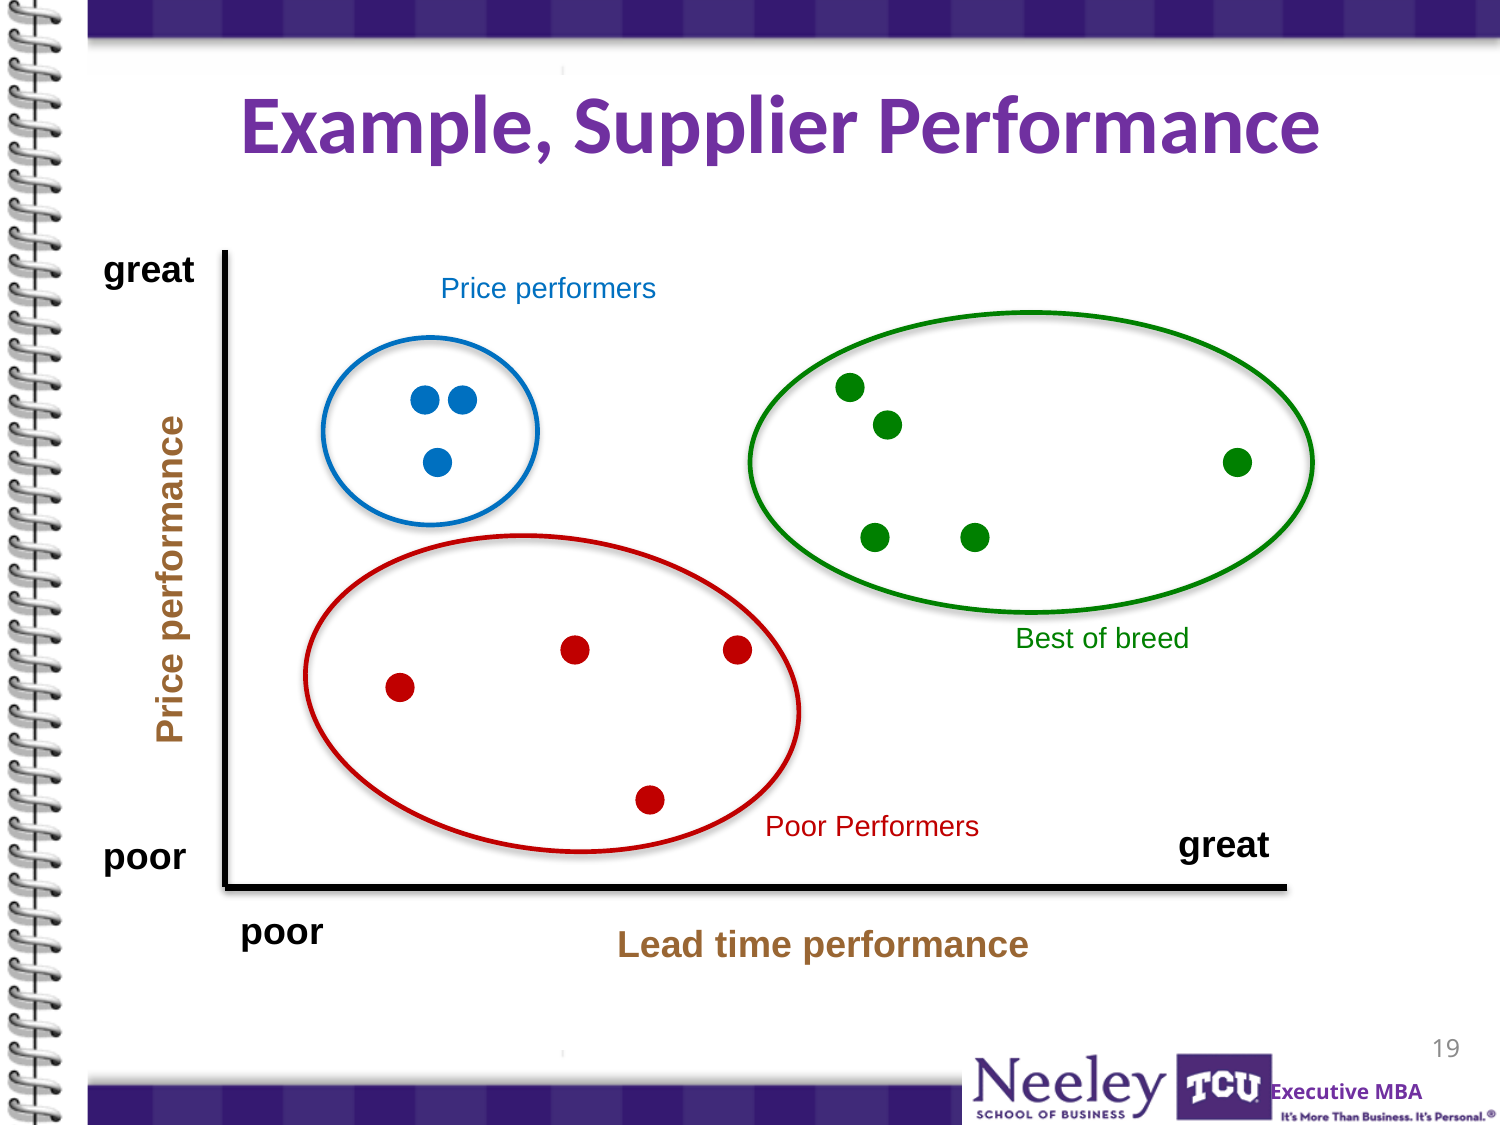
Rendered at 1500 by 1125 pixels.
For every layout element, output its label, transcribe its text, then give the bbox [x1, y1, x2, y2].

text_box poor [225, 899, 339, 960]
text_box [322, 336, 539, 526]
text_box Price performance [137, 401, 198, 760]
text_box Best of breed [1000, 612, 1205, 663]
picture [0, 0, 1500, 1125]
text_box great [88, 237, 210, 298]
text_box [749, 311, 1314, 613]
text_box [304, 534, 800, 853]
title Example, Supplier Performance [124, 62, 1438, 176]
text_box Lead time performance [602, 912, 1045, 973]
text_box Poor Performers [750, 799, 995, 850]
text_box great [1163, 812, 1285, 873]
text_box poor [88, 824, 202, 885]
text_box Price performers [425, 262, 672, 313]
